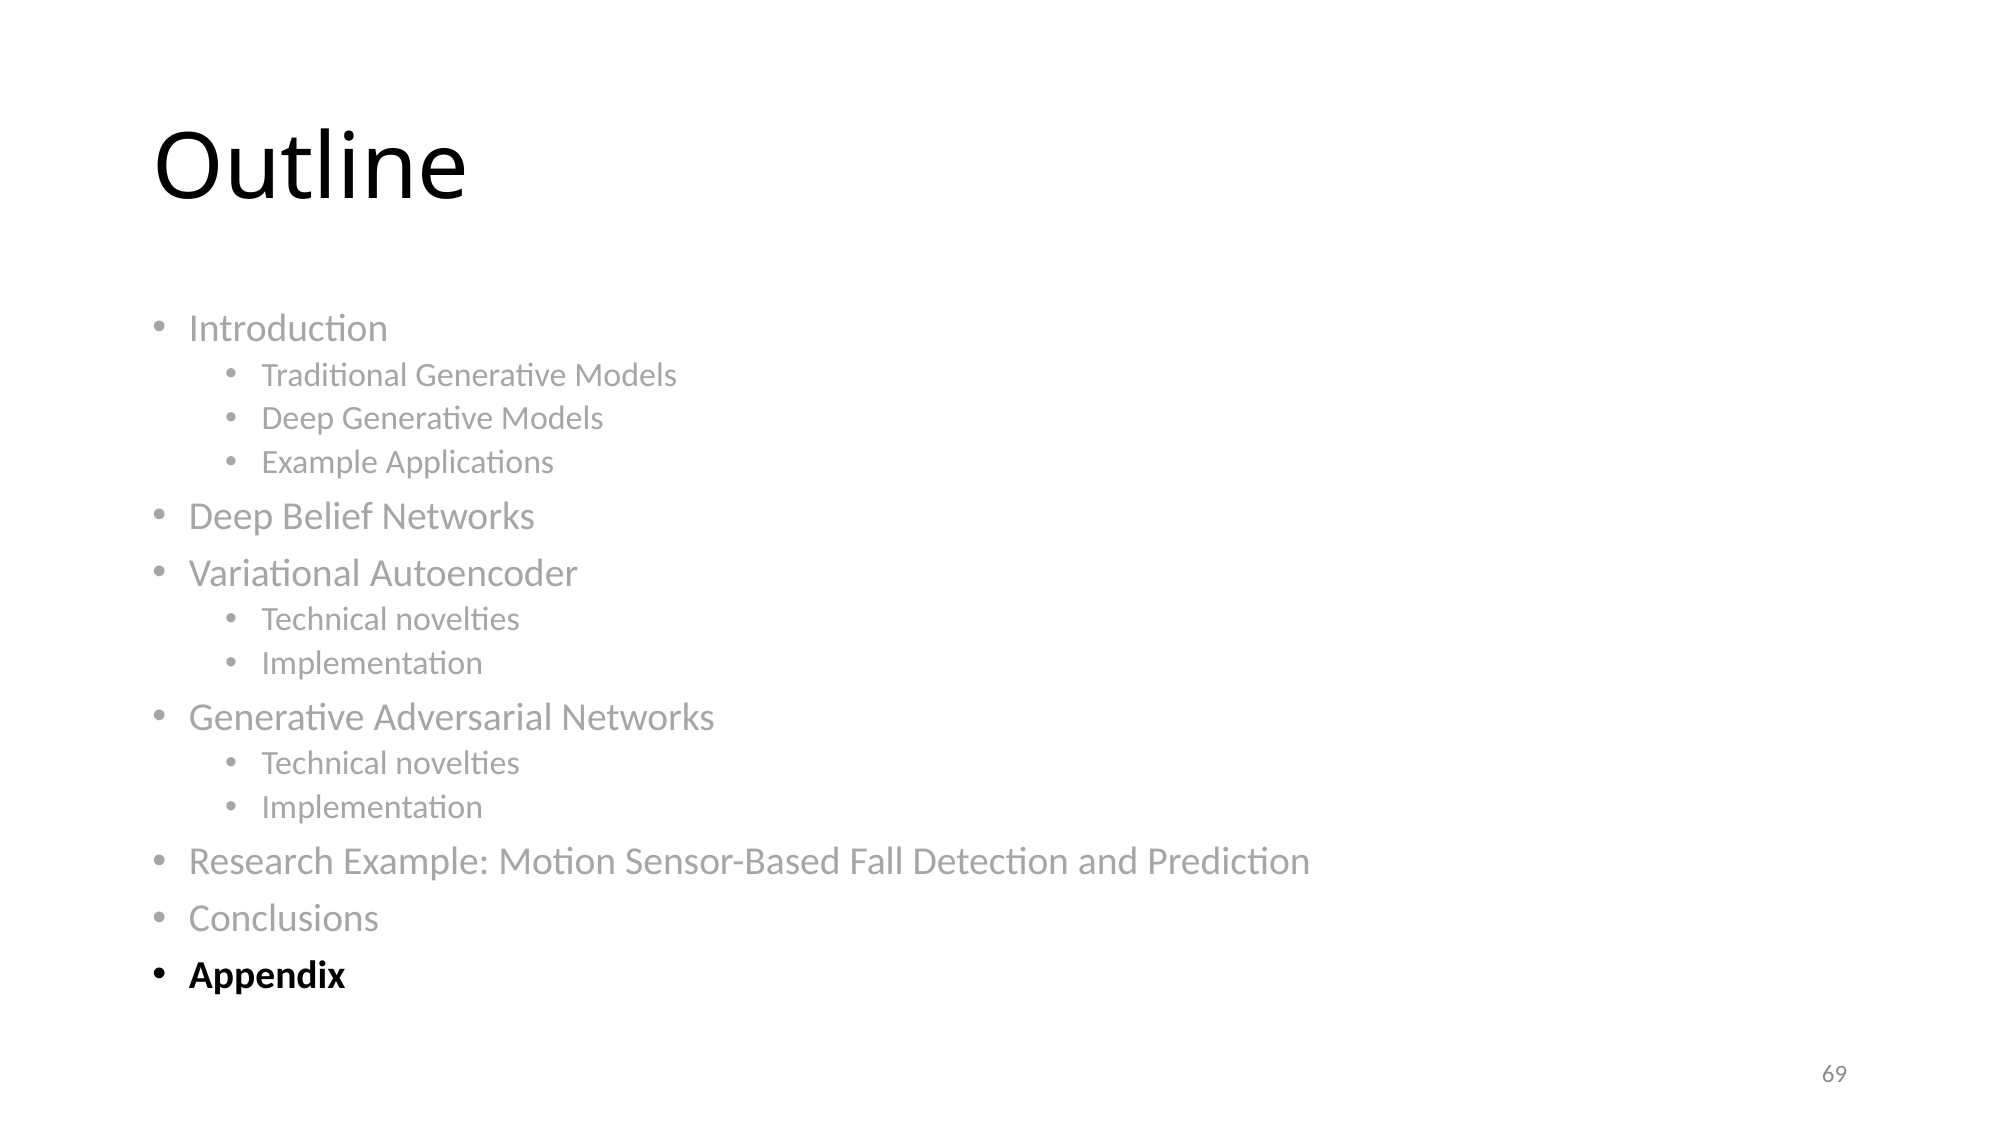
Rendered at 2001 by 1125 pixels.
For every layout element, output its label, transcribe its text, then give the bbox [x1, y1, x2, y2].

list Introduction Traditional Generative Models Deep Generative Models Example Applications Deep Belief Networks Variational Autoencoder Technical novelties Implementation Generative Adversarial Networks Technical novelties Implementation Research Example: Motion Sensor-Based Fall Detection and Prediction Conclusions Appendix [137, 299, 1863, 1014]
slide_number 69 [1412, 1042, 1863, 1103]
title Outline [137, 59, 1863, 278]
